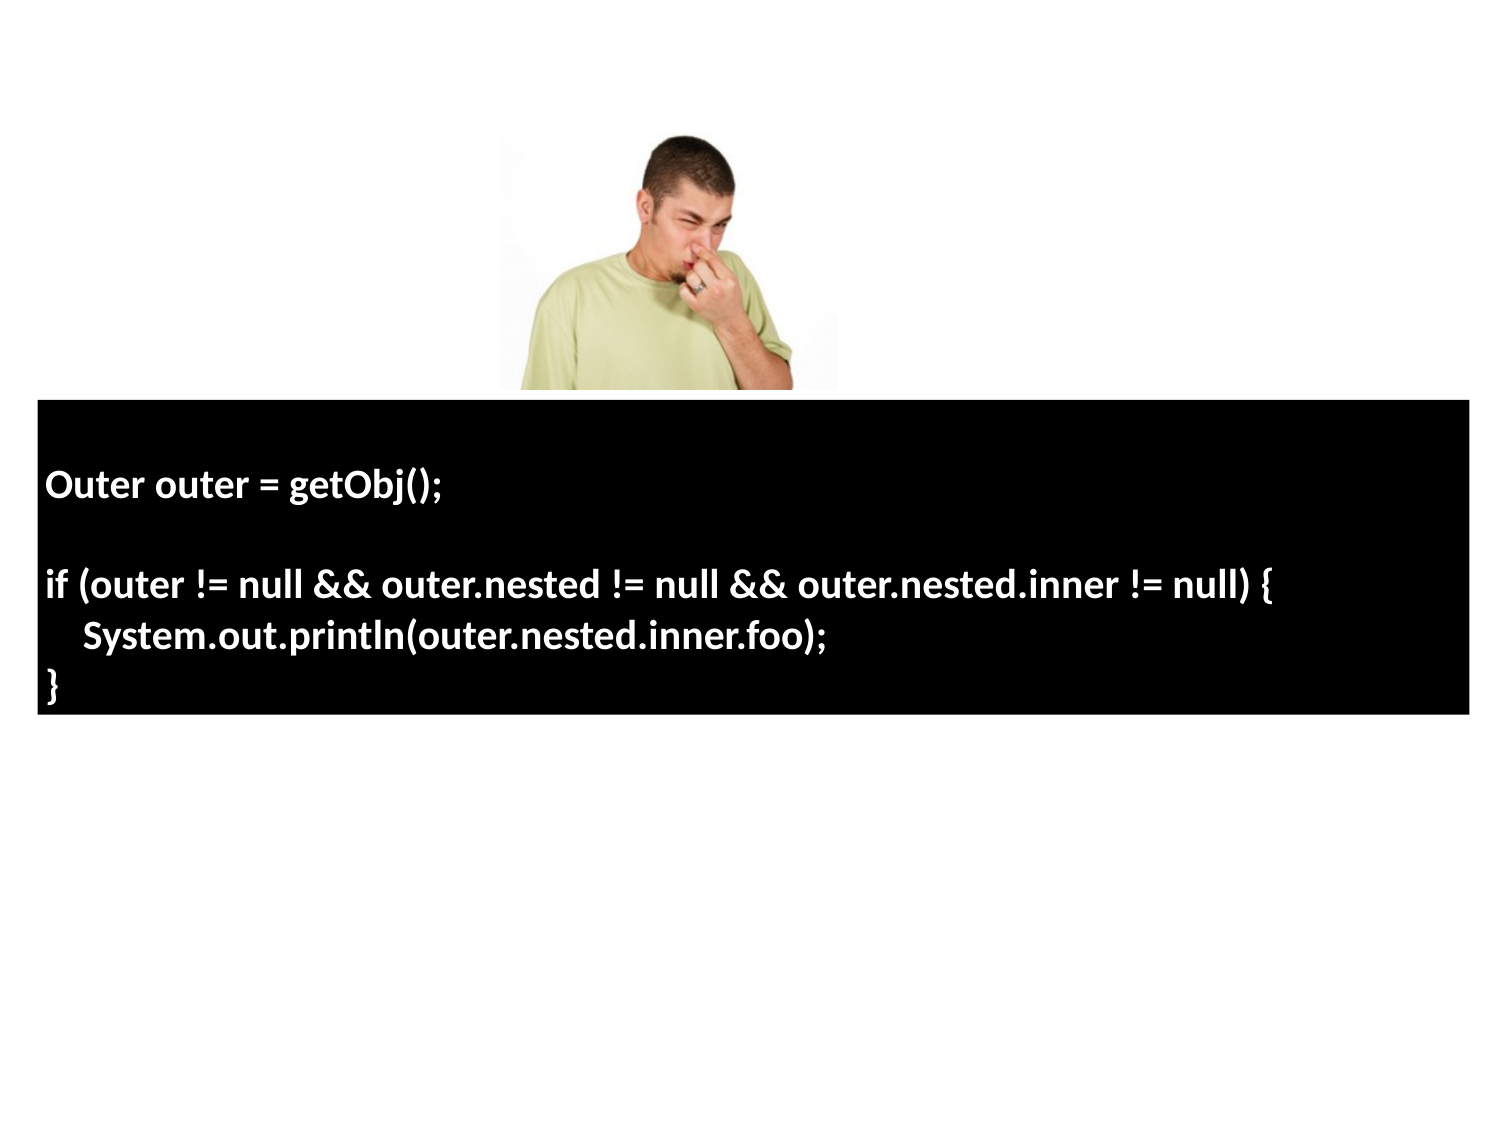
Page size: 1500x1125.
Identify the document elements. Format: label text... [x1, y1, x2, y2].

text_box Outer outer = getObj(); if (outer != null && outer.nested != null && outer.nested.inner != null) { System.out.println(outer.nested.inner.foo); } [37, 399, 1470, 715]
picture [499, 132, 838, 390]
